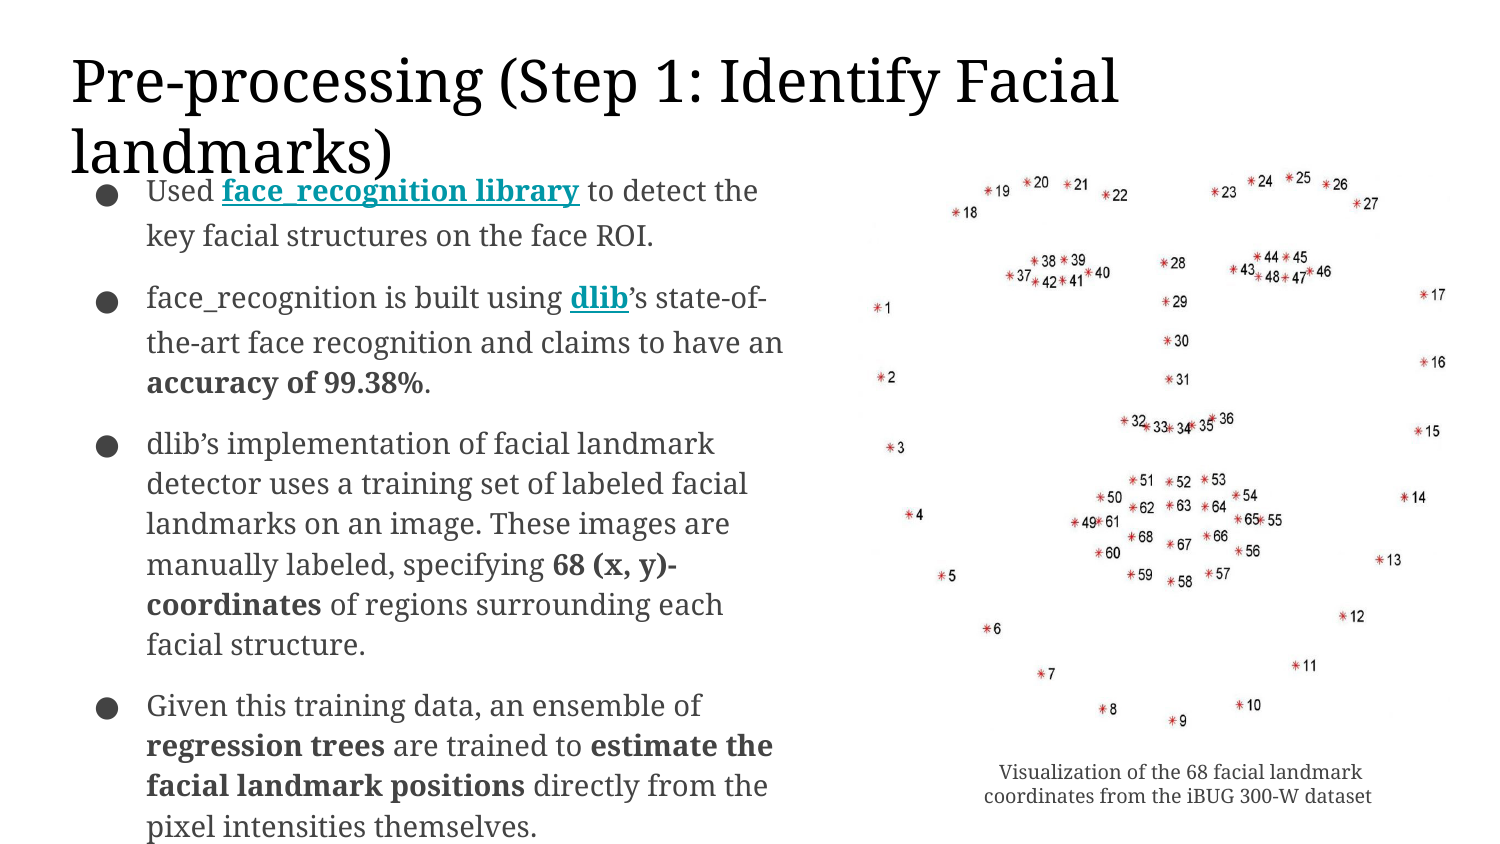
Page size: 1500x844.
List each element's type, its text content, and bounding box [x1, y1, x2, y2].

picture [857, 158, 1451, 732]
text_box Visualization of the 68 facial landmark coordinates from the iBUG 300-W dataset [934, 745, 1427, 823]
title Pre-processing (Step 1: Identify Facial landmarks) [56, 28, 1407, 210]
list Used face_recognition library to detect the key facial structures on the face ROI. face_recognition is built using dlib’s state-of-the-art face recognition and claims to have an accuracy of 99.38%. dlib’s implementation of facial landmark detector uses a training set of labeled facial landmarks on an image. These images are manually labeled, specifying 68 (x, y)-coordinates of regions surrounding each facial structure. Given this training data, an ensemble of regression trees are trained to estimate the facial landmark positions directly from the pixel intensities themselves. [56, 151, 819, 826]
